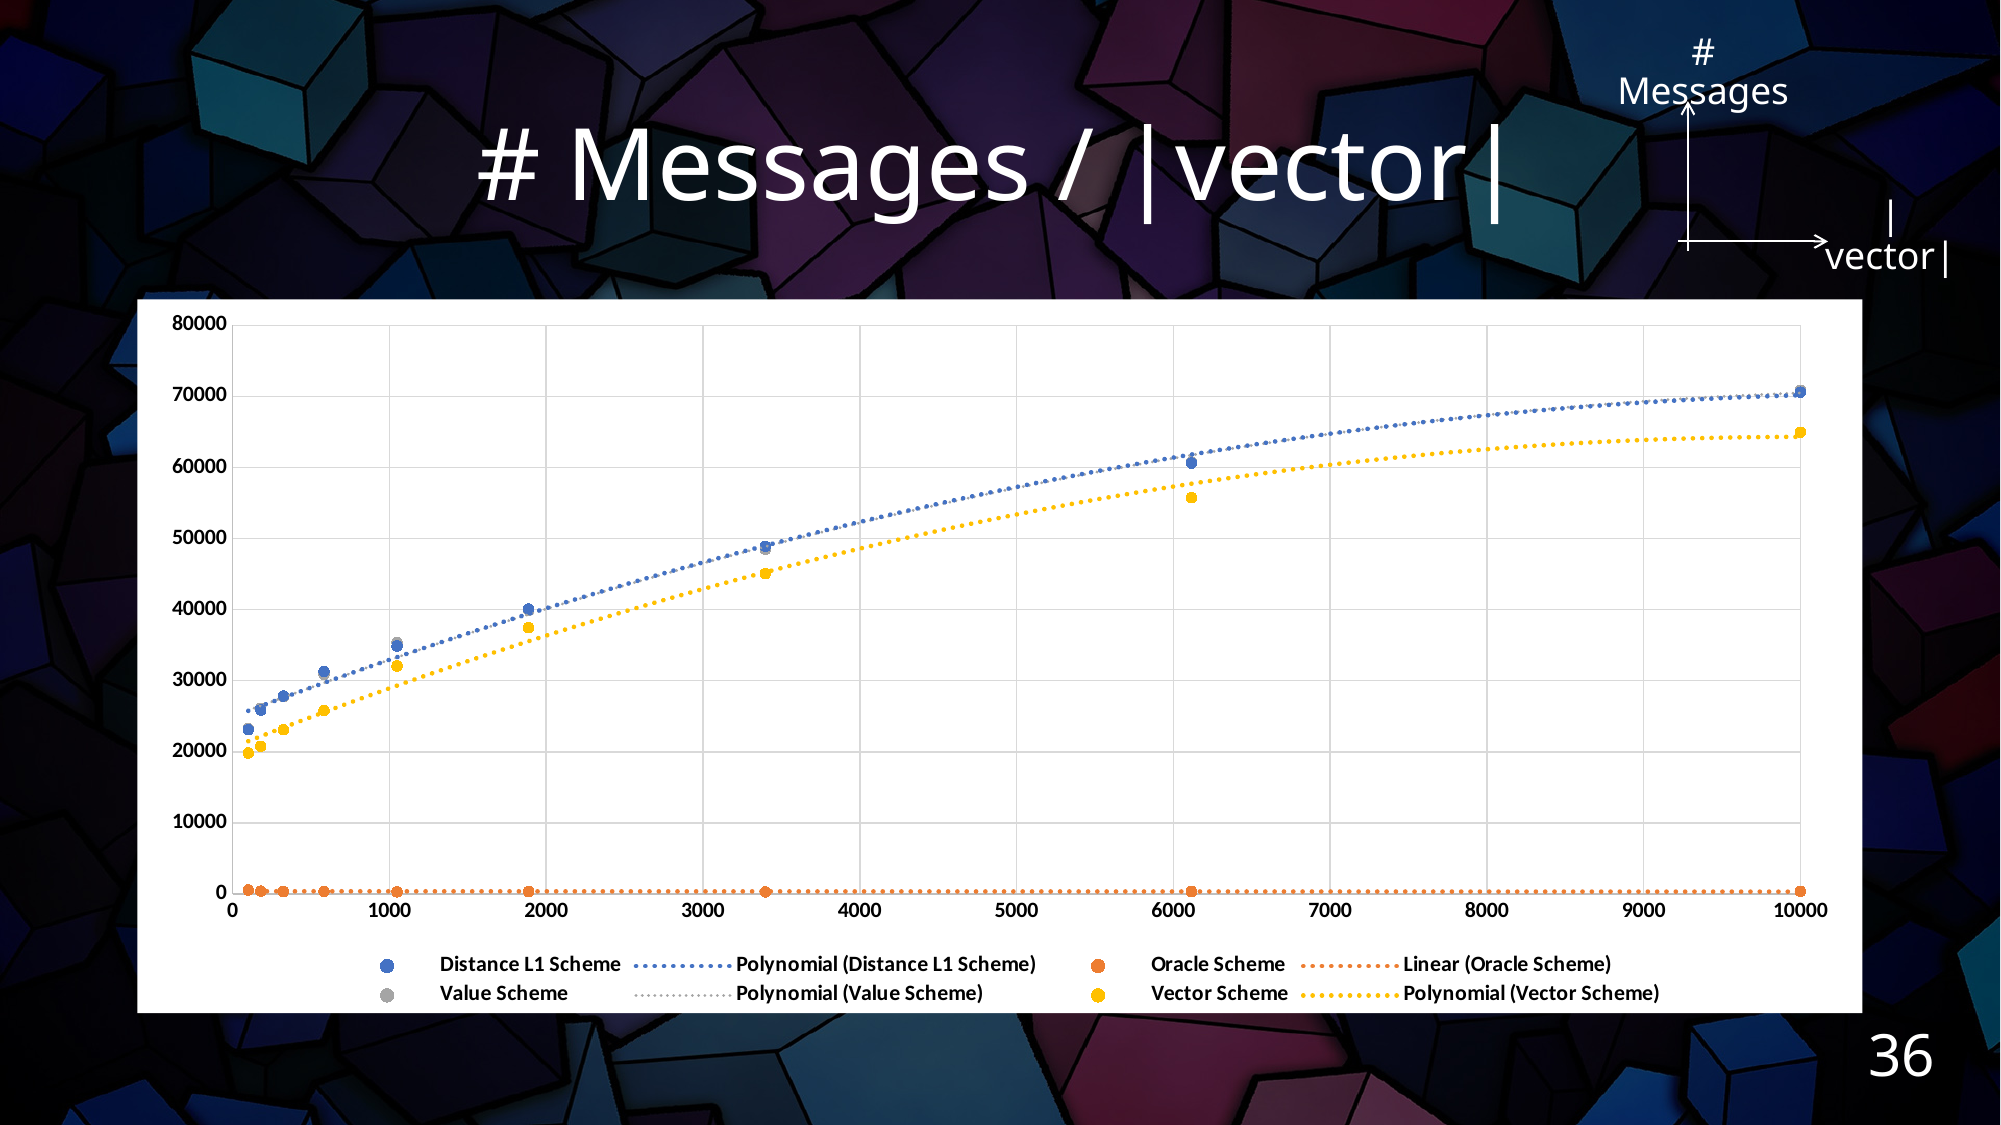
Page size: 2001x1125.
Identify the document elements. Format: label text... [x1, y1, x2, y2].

picture [0, 0, 2001, 1125]
chart [137, 299, 1863, 1014]
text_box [1597, 25, 1978, 312]
title # Messages / |vector| [137, 59, 1597, 278]
slide_number 36 [1831, 1013, 1950, 1103]
